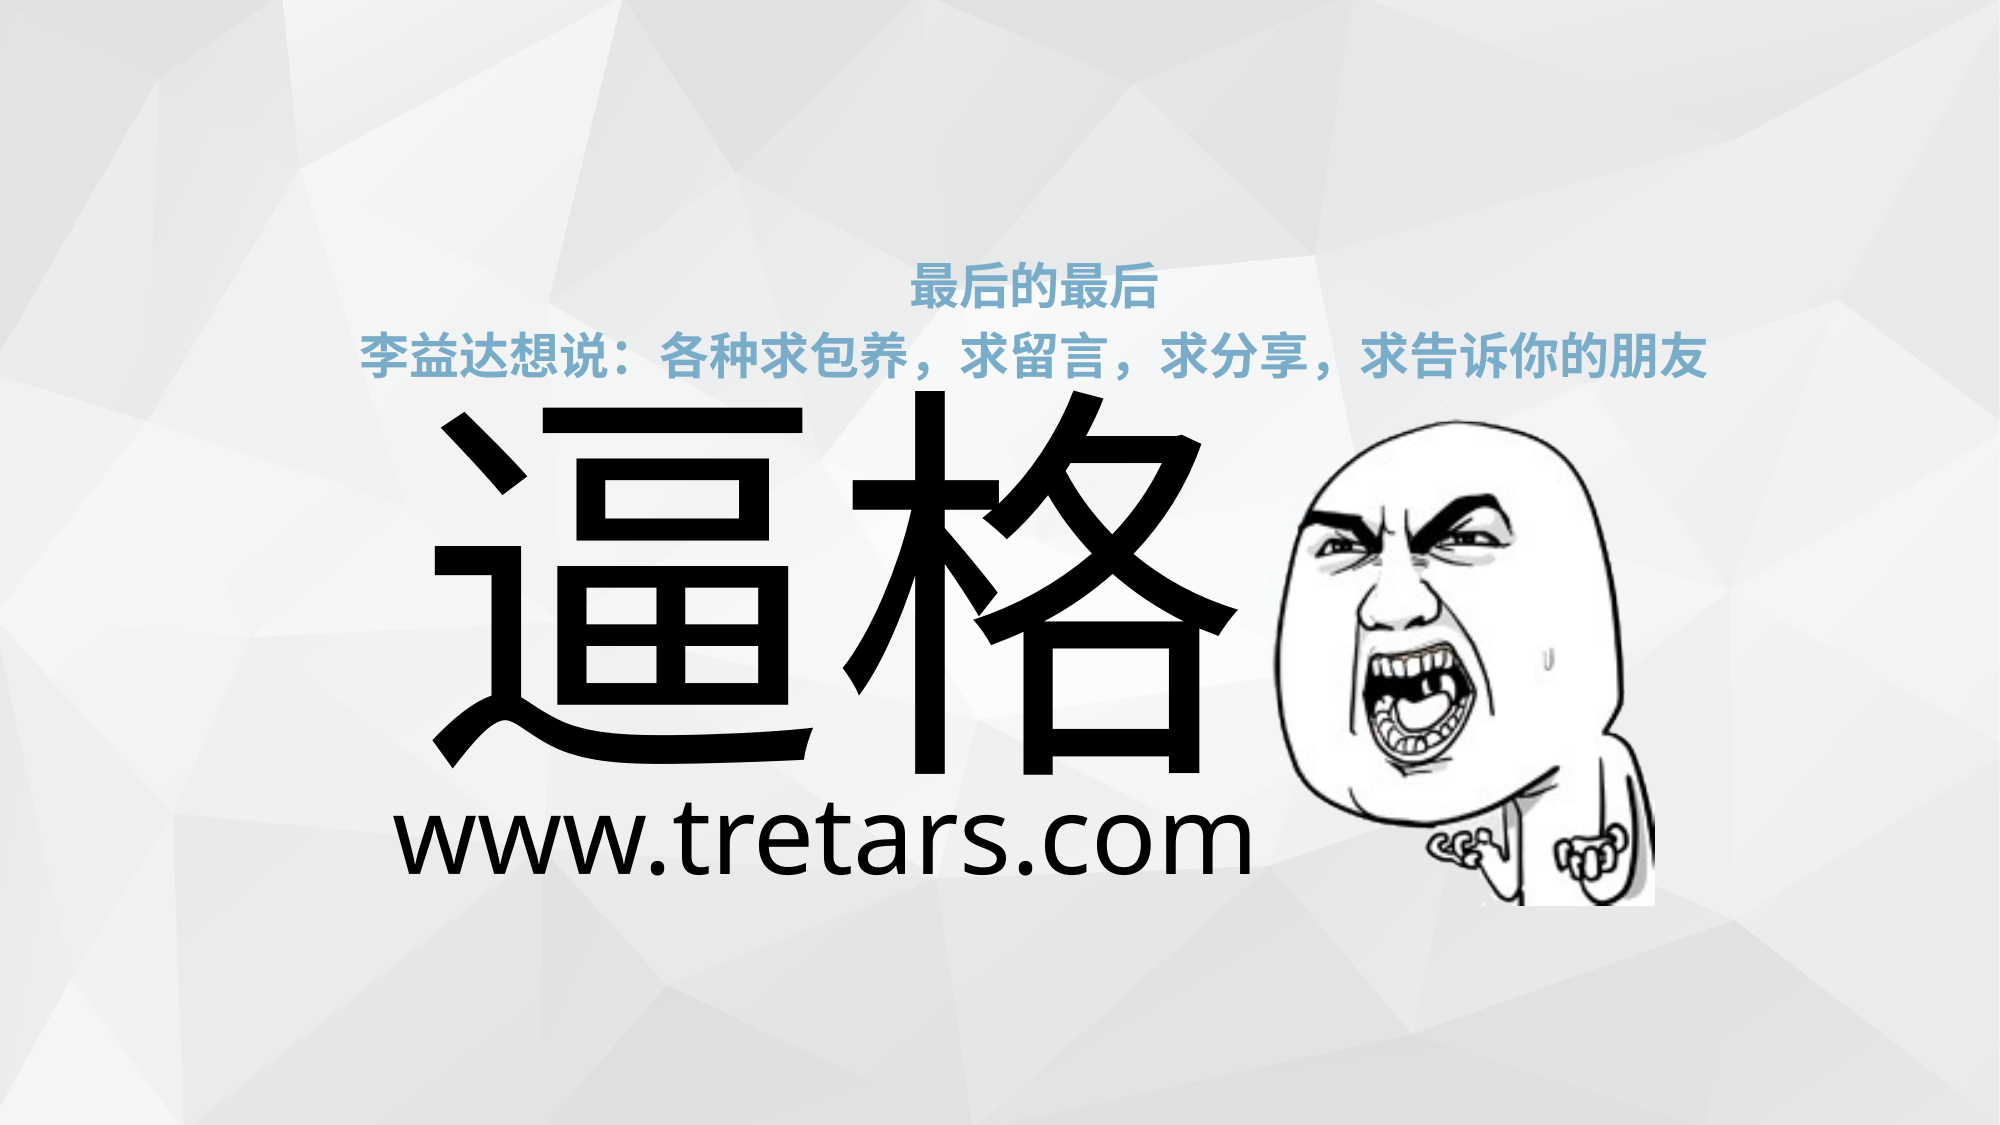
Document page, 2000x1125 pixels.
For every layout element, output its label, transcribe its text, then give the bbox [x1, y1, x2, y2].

text_box 逼格 [399, 393, 1263, 758]
picture [0, 0, 2000, 1125]
text_box www.tretars.com [377, 758, 1156, 904]
text_box 李益达想说：各种求包养，求留言，求分享，求告诉你的朋友 [344, 317, 1725, 393]
text_box 最后的最后 [894, 246, 1175, 317]
